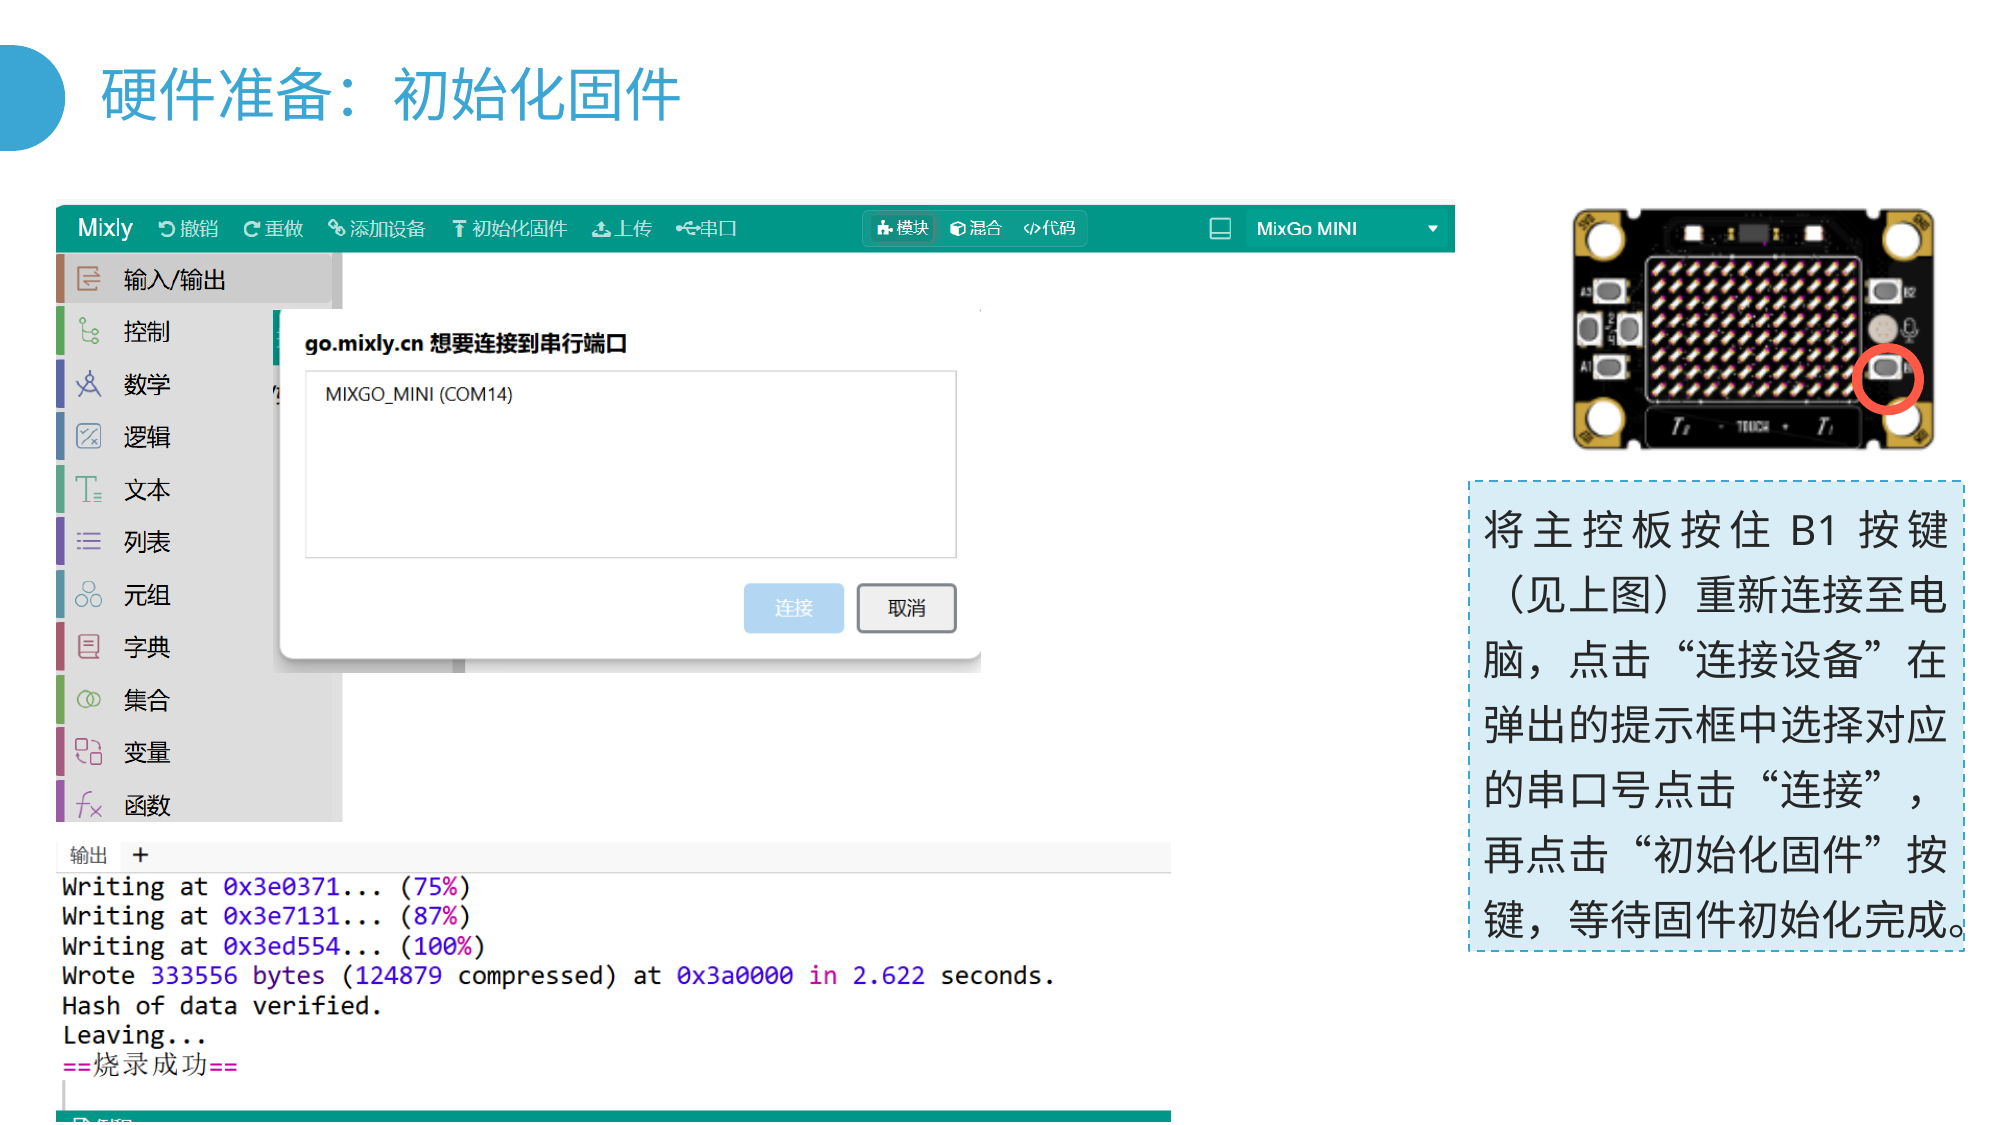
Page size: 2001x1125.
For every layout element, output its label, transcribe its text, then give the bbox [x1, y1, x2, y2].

text_box 将主控板按住B1按键（见上图）重新连接至电脑，点击“连接设备”在弹出的提示框中选择对应的串口号点击“连接”，再点击“初始化固件”按键，等待固件初始化完成。 [1468, 481, 1964, 952]
picture [56, 198, 1455, 822]
picture [1547, 199, 1964, 473]
title 硬件准备：初始化固件 [86, 45, 1901, 151]
picture [56, 842, 1171, 1122]
